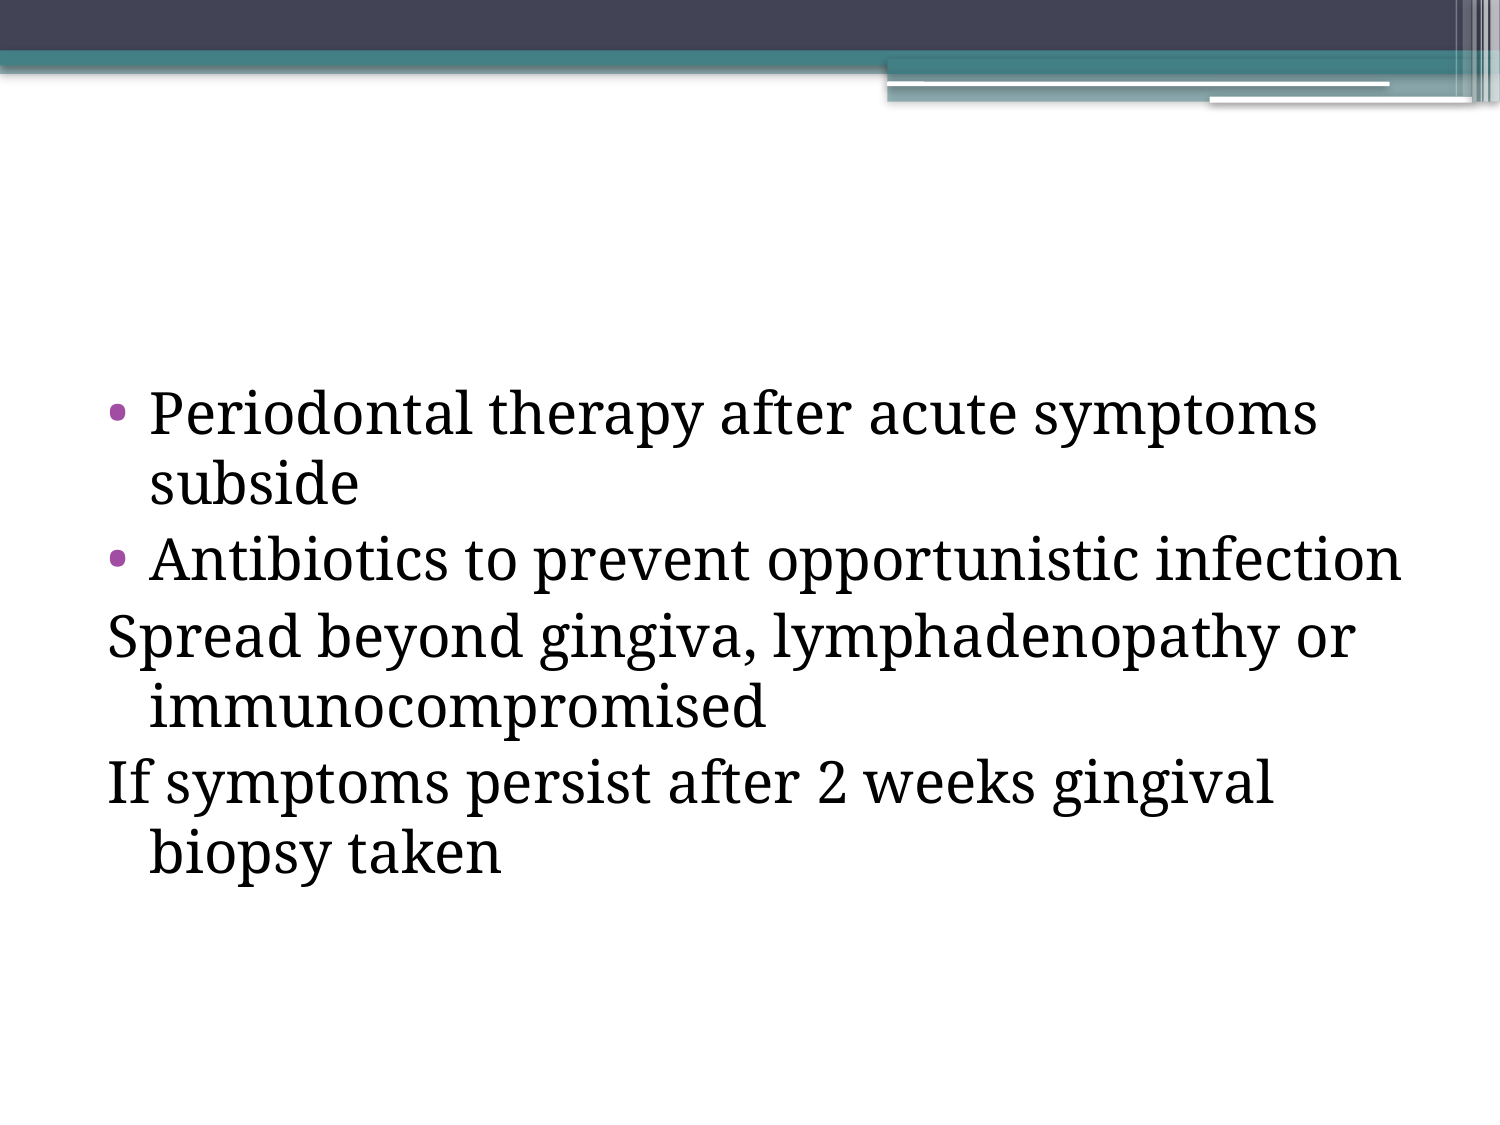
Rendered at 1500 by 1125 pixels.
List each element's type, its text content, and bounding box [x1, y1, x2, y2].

list Periodontal therapy after acute symptoms subside Antibiotics to prevent opportunistic infection Spread beyond gingiva, lymphadenopathy or immunocompromised If symptoms persist after 2 weeks gingival biopsy taken [75, 368, 1425, 1079]
